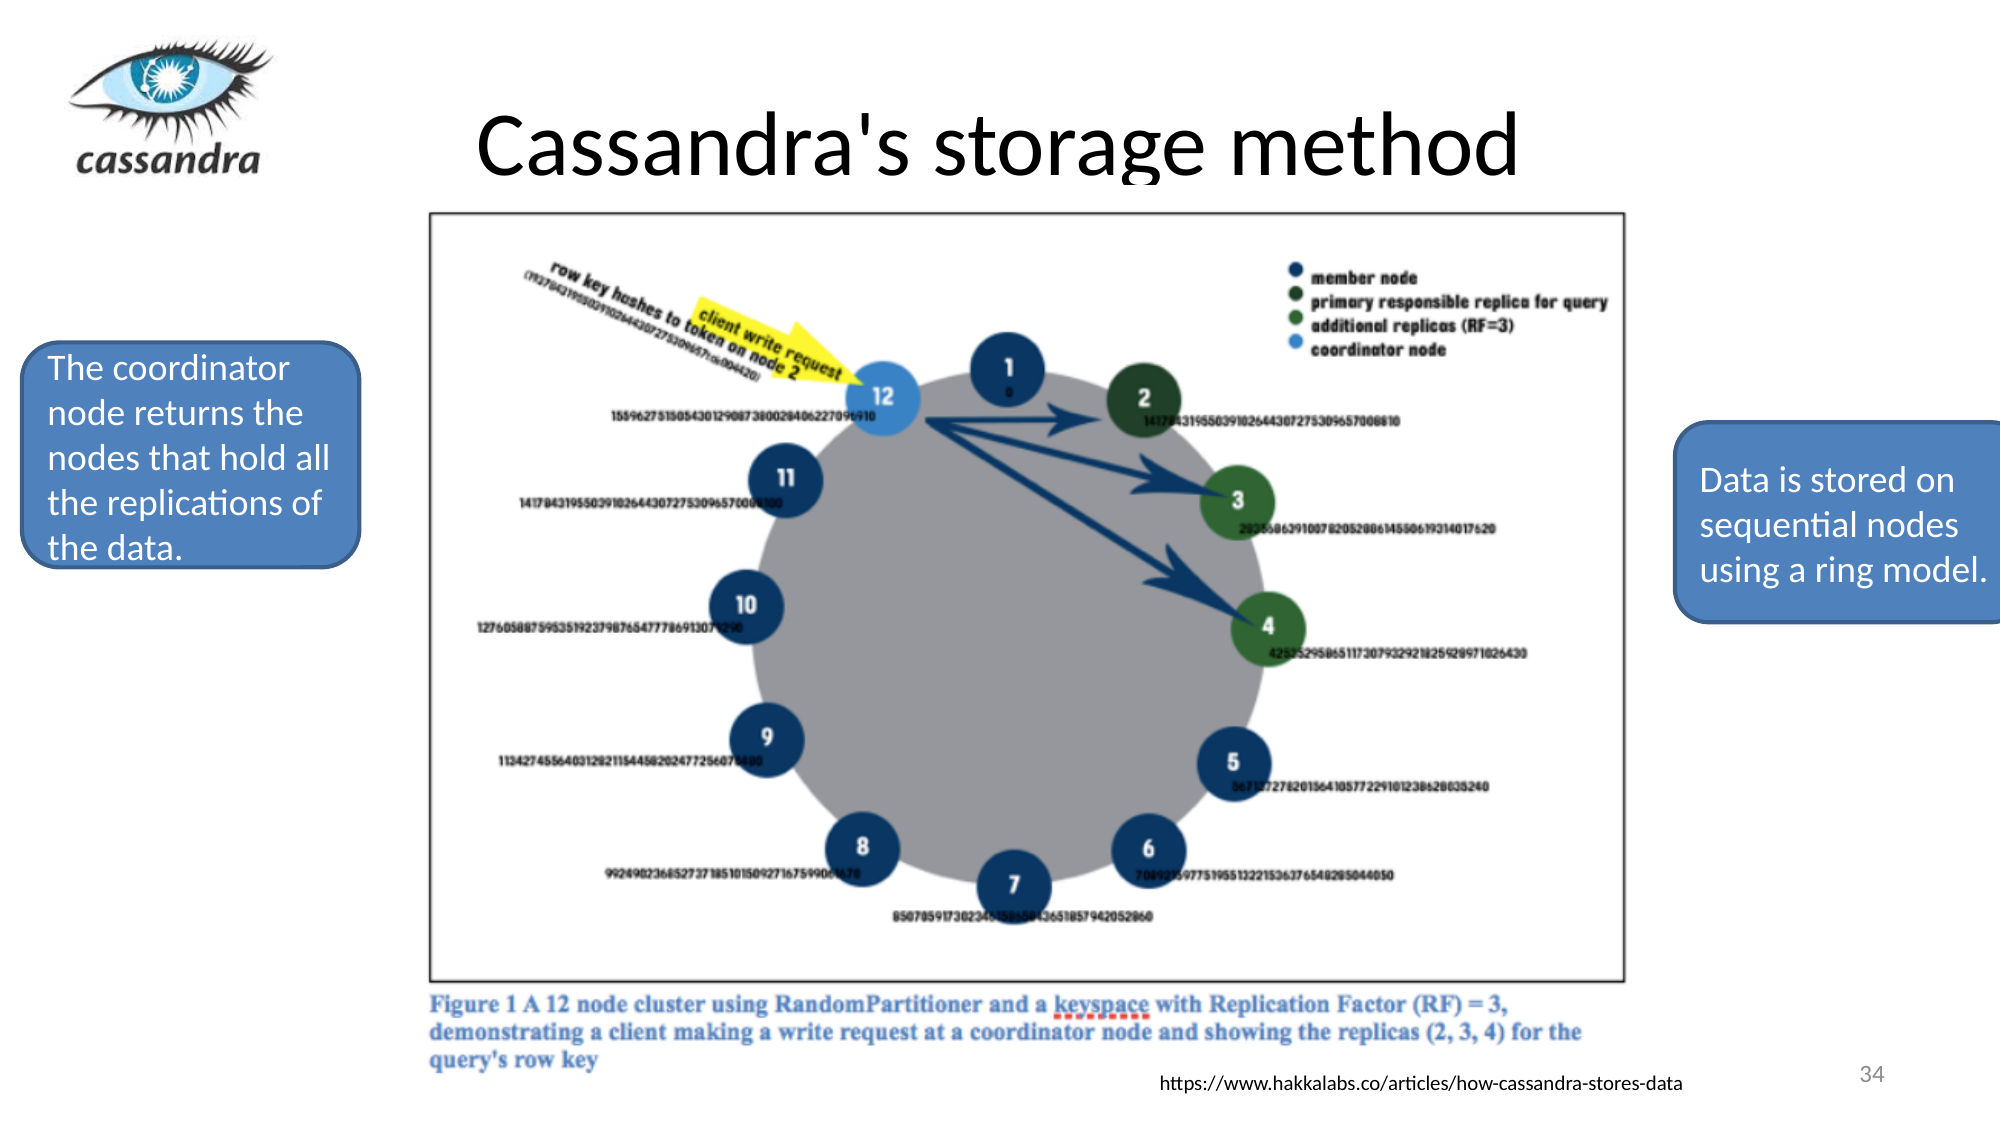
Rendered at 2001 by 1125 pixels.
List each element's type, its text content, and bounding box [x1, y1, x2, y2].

picture [64, 35, 278, 178]
title Cassandra's storage method [99, 45, 1900, 233]
text_box The coordinator node returns the nodes that hold all the replications of the data. [19, 340, 362, 570]
text_box Data is stored on sequential nodes using a ring model. [1763, 420, 2000, 625]
slide_number 34 [1763, 1042, 1900, 1103]
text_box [394, 185, 1758, 1125]
